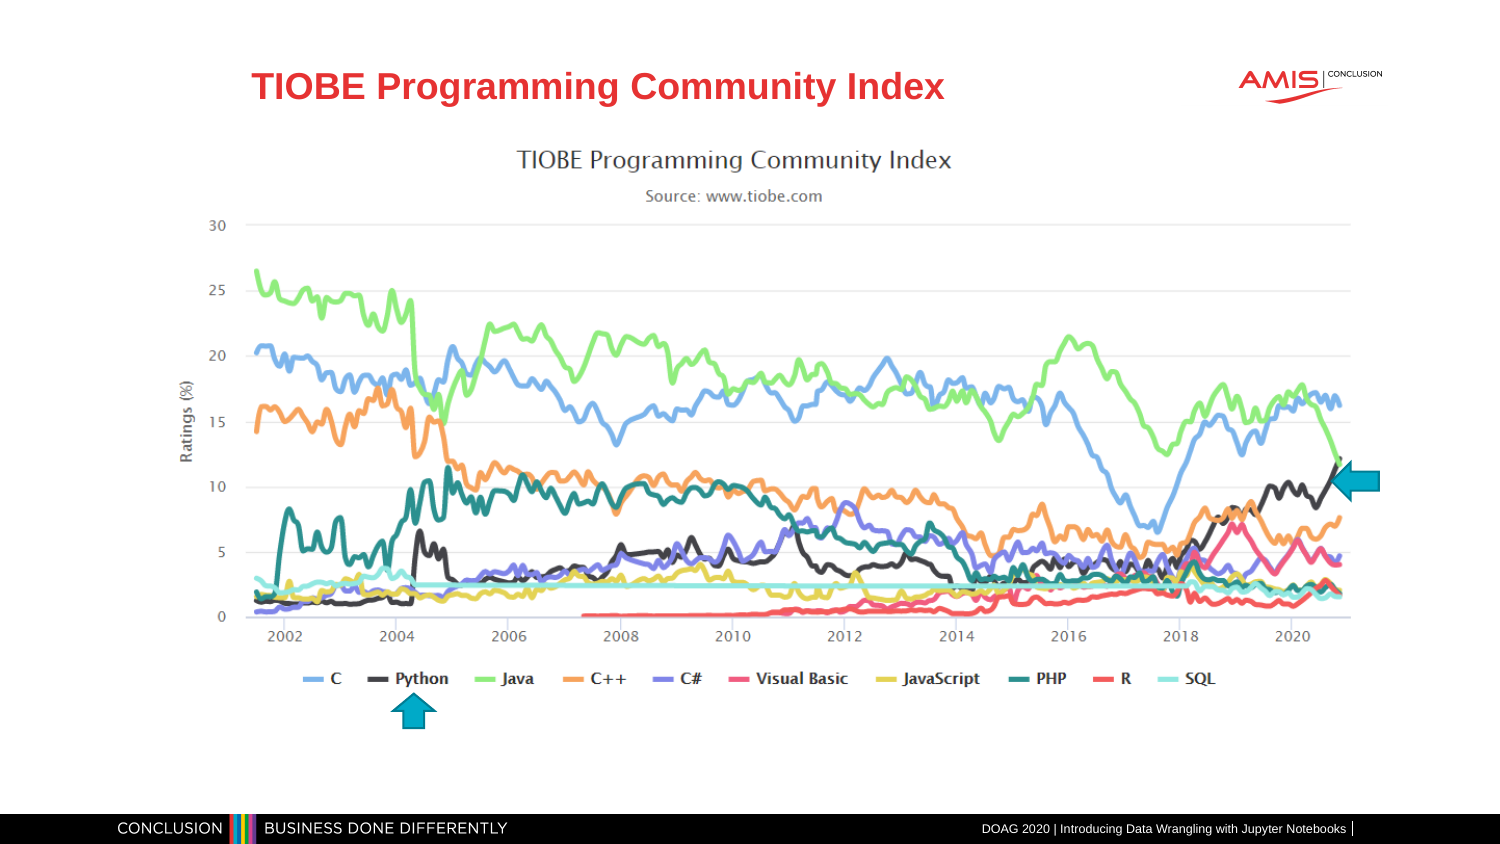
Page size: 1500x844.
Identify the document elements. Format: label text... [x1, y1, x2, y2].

picture [239, 814, 1500, 844]
text_box [390, 709, 438, 730]
footer DOAG 2020 | Introducing Data Wrangling with Jupyter Notebooks [814, 820, 1347, 839]
picture [0, 814, 236, 844]
title TIOBE Programming Community Index [251, 47, 1205, 130]
picture [1205, 59, 1388, 106]
text_box [1353, 470, 1380, 492]
picture [147, 132, 1353, 709]
